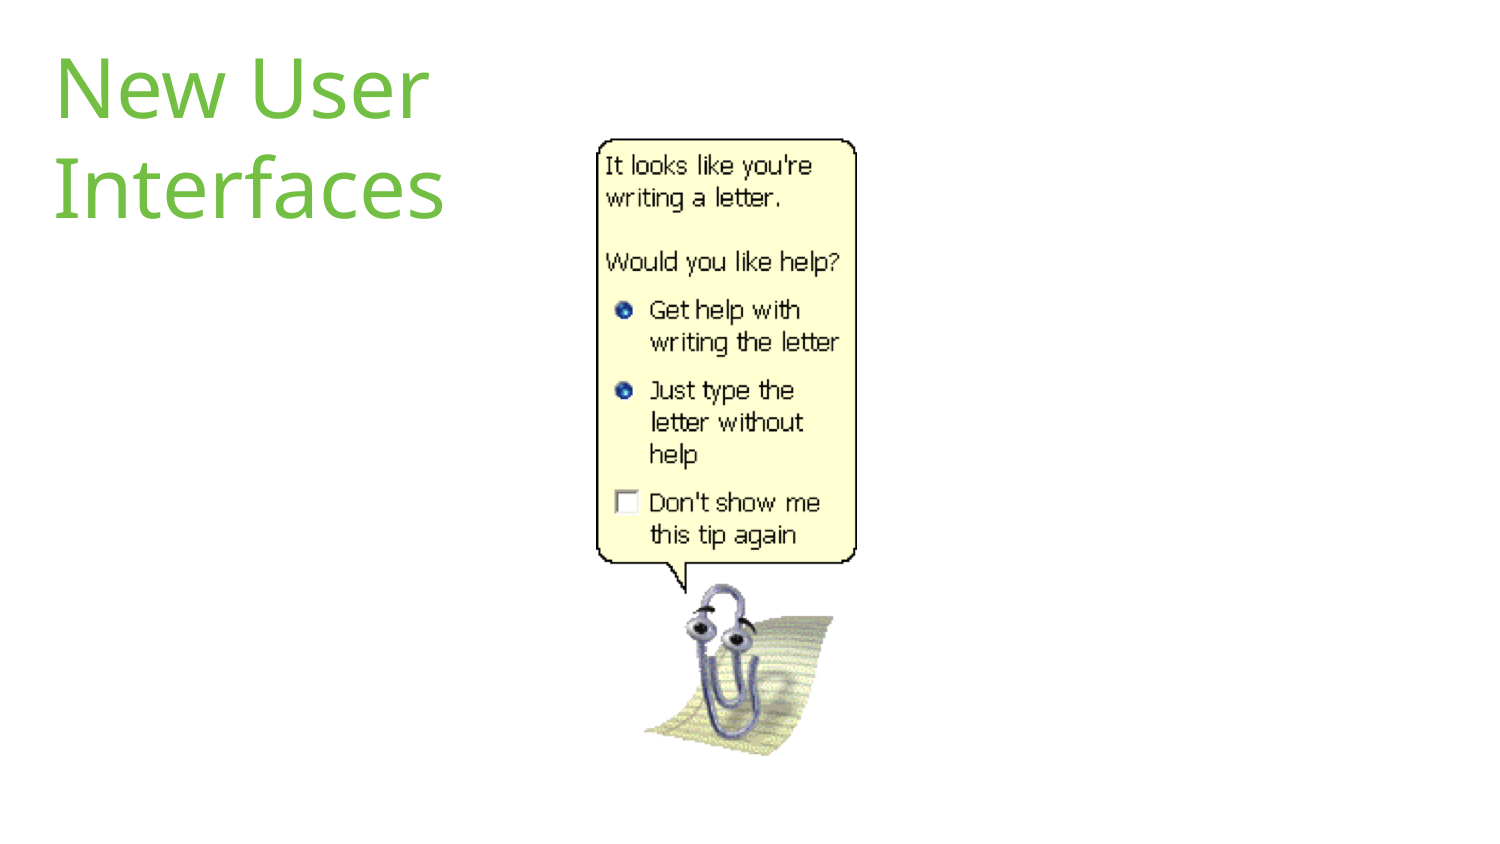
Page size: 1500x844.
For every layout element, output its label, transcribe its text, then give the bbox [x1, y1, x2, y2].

picture [596, 138, 857, 756]
title New User Interfaces [53, 79, 1400, 192]
